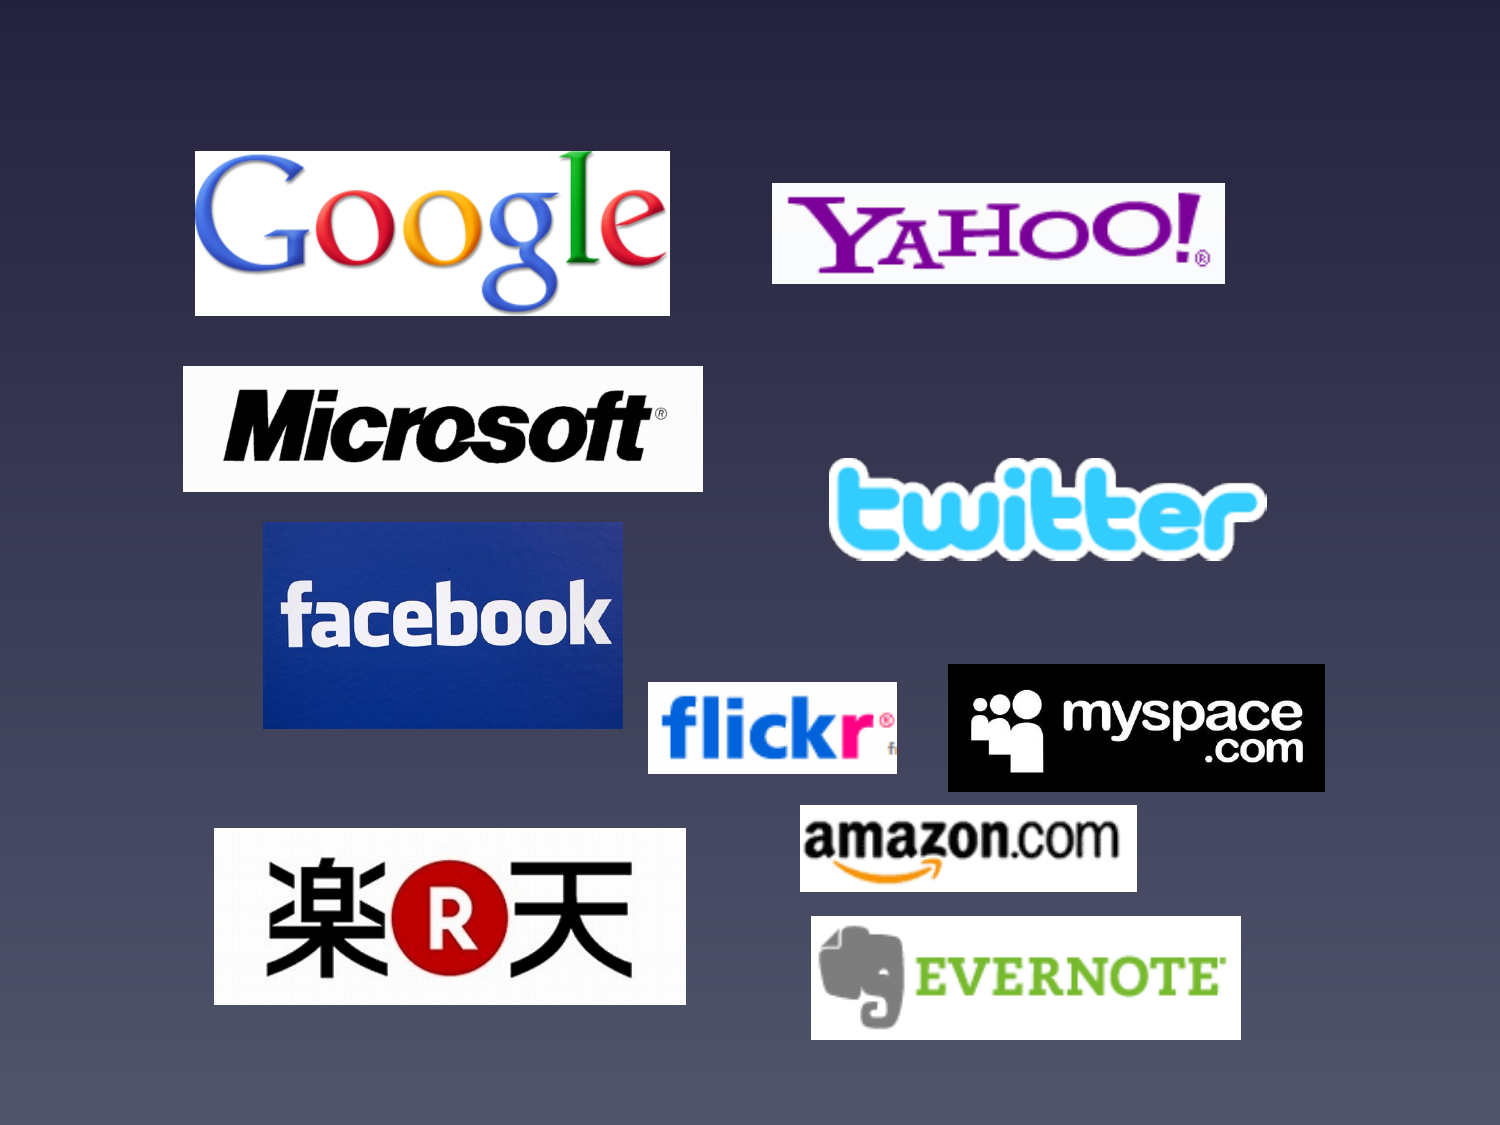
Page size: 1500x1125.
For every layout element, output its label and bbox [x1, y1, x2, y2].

picture [213, 827, 686, 1005]
picture [828, 458, 1267, 561]
picture [263, 521, 623, 729]
picture [800, 805, 1137, 892]
picture [810, 916, 1241, 1040]
picture [772, 183, 1225, 284]
picture [183, 365, 703, 492]
picture [195, 151, 670, 317]
picture [648, 682, 897, 775]
picture [948, 664, 1325, 792]
